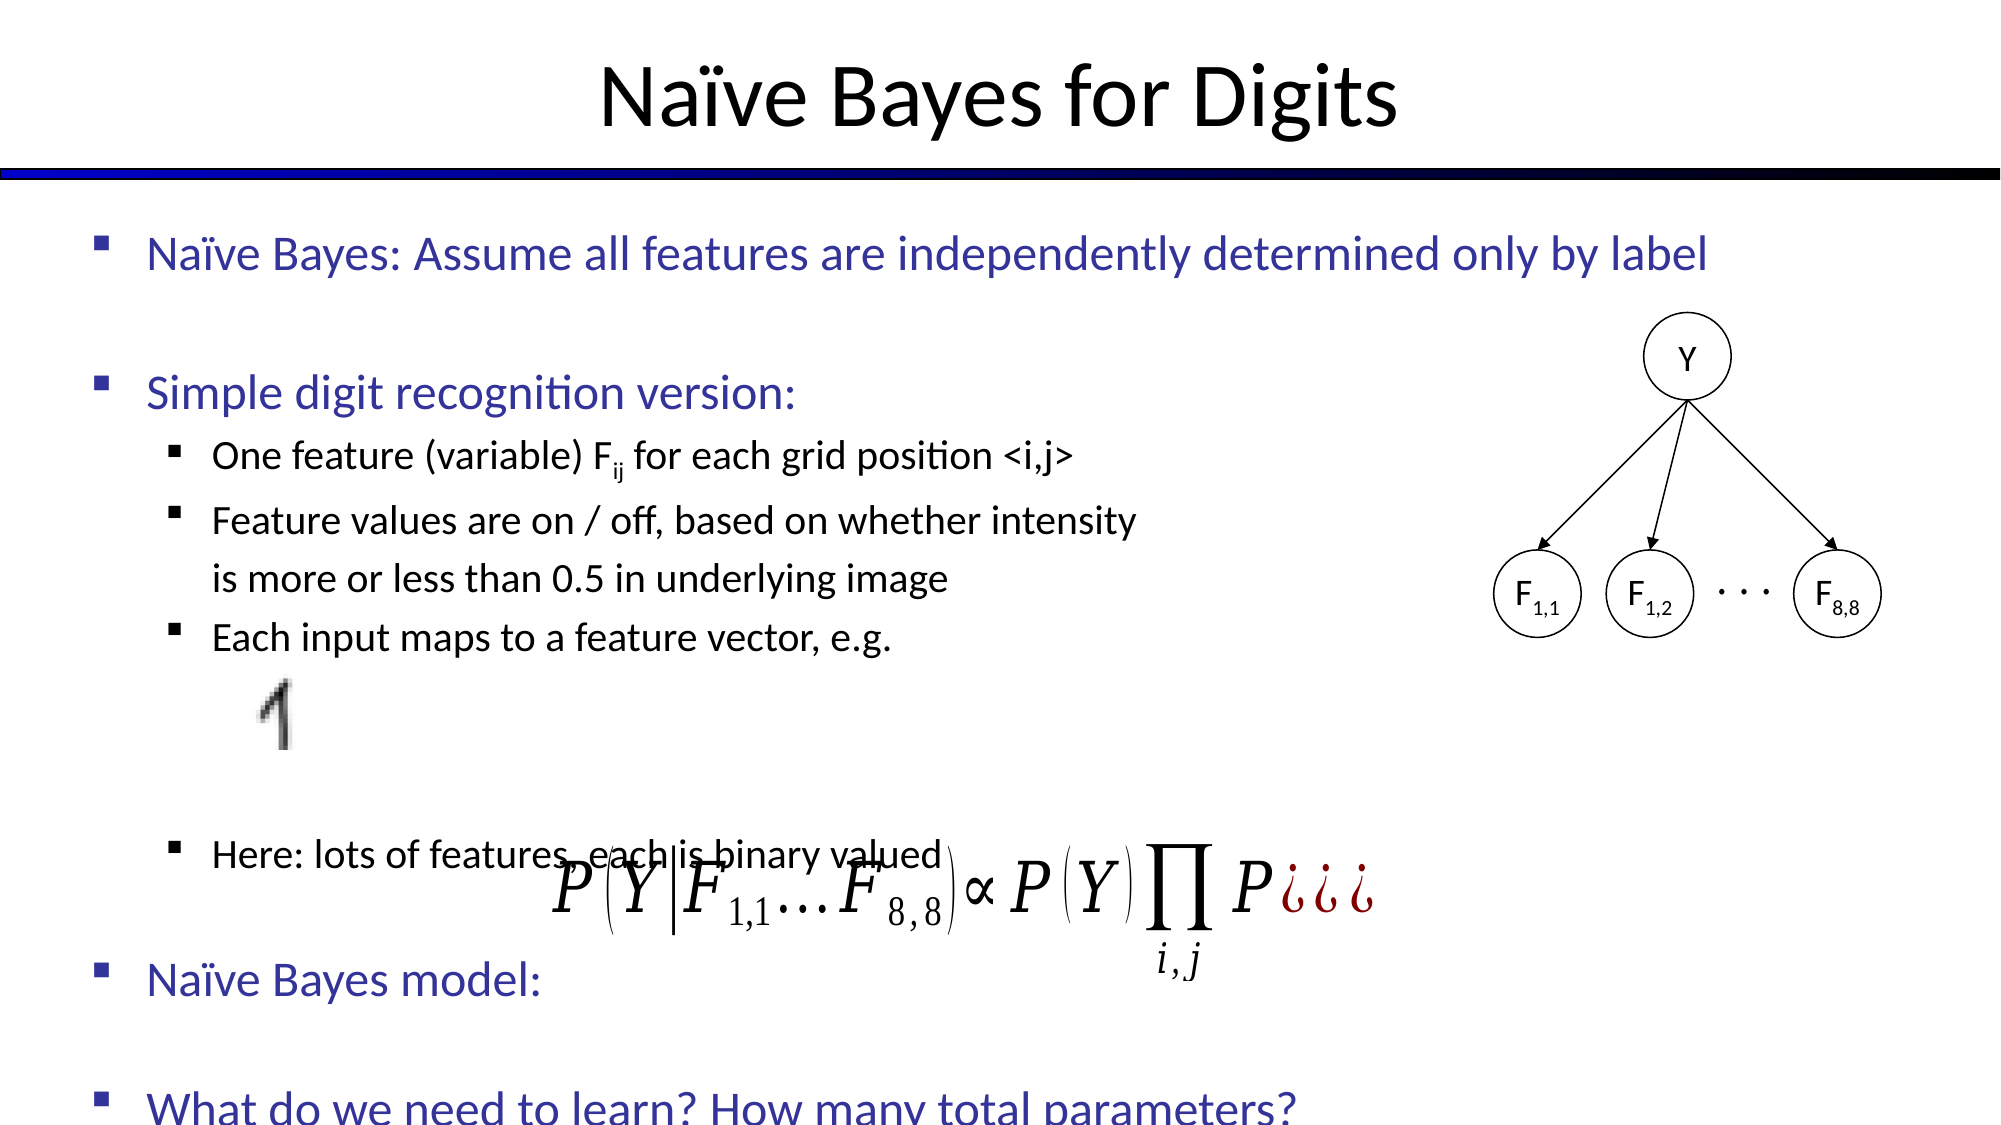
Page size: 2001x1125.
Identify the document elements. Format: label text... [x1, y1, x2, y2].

title Naïve Bayes for Digits [0, 0, 2000, 184]
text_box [1649, 399, 1688, 551]
text_box Y [1643, 312, 1732, 398]
text_box F1,2 [1606, 559, 1694, 638]
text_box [1537, 399, 1648, 551]
text_box F1,1 [1493, 550, 1582, 638]
list Naïve Bayes: Assume all features are independently determined only by label Simple digit recognition version: One feature (variable) Fij for each grid position <i,j> Feature values are on / off, based on whether intensity is more or less than 0.5 in underlying image Each input maps to a feature vector, e.g. Here: lots of features, each is binary valued Naïve Bayes model: What do we need to learn? How many total parameters? 65 CPTs: 10 parameters for P(Y). 64 * 2 * 10 parameters for the leaf CPTs. 1,290 total parameters. [74, 212, 1938, 1125]
picture [247, 674, 315, 751]
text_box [1689, 399, 1838, 551]
picture [1718, 587, 1770, 597]
text_box F8,8 [1793, 550, 1882, 638]
